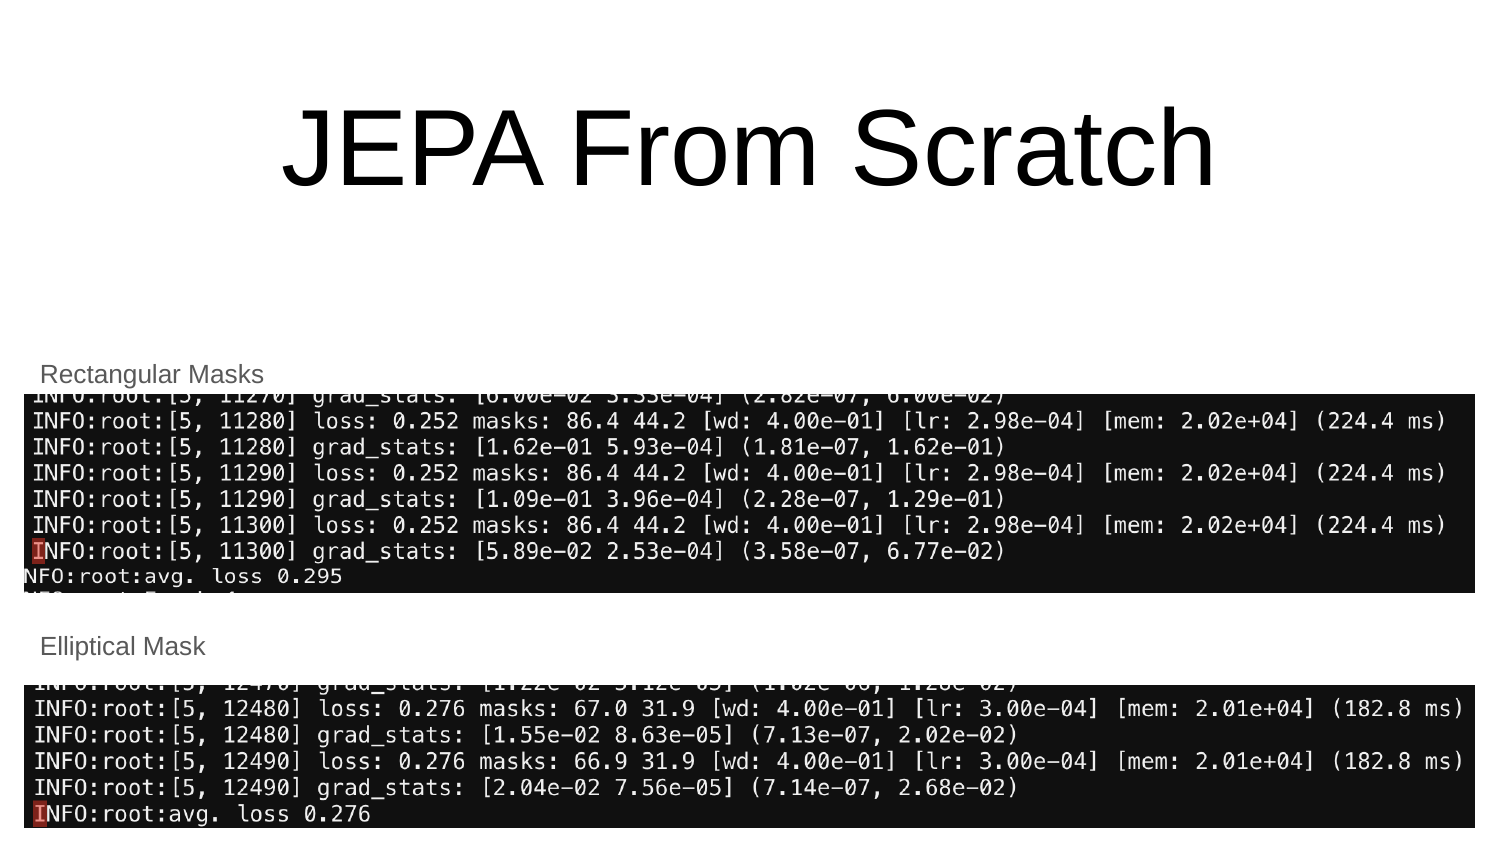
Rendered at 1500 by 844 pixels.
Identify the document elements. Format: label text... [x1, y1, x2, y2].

subtitle Elliptical Mask [24, 617, 1112, 677]
subtitle Rectangular Masks [24, 344, 1112, 393]
title JEPA From Scratch [51, 7, 1449, 345]
picture [24, 394, 1476, 593]
picture [24, 684, 1476, 828]
